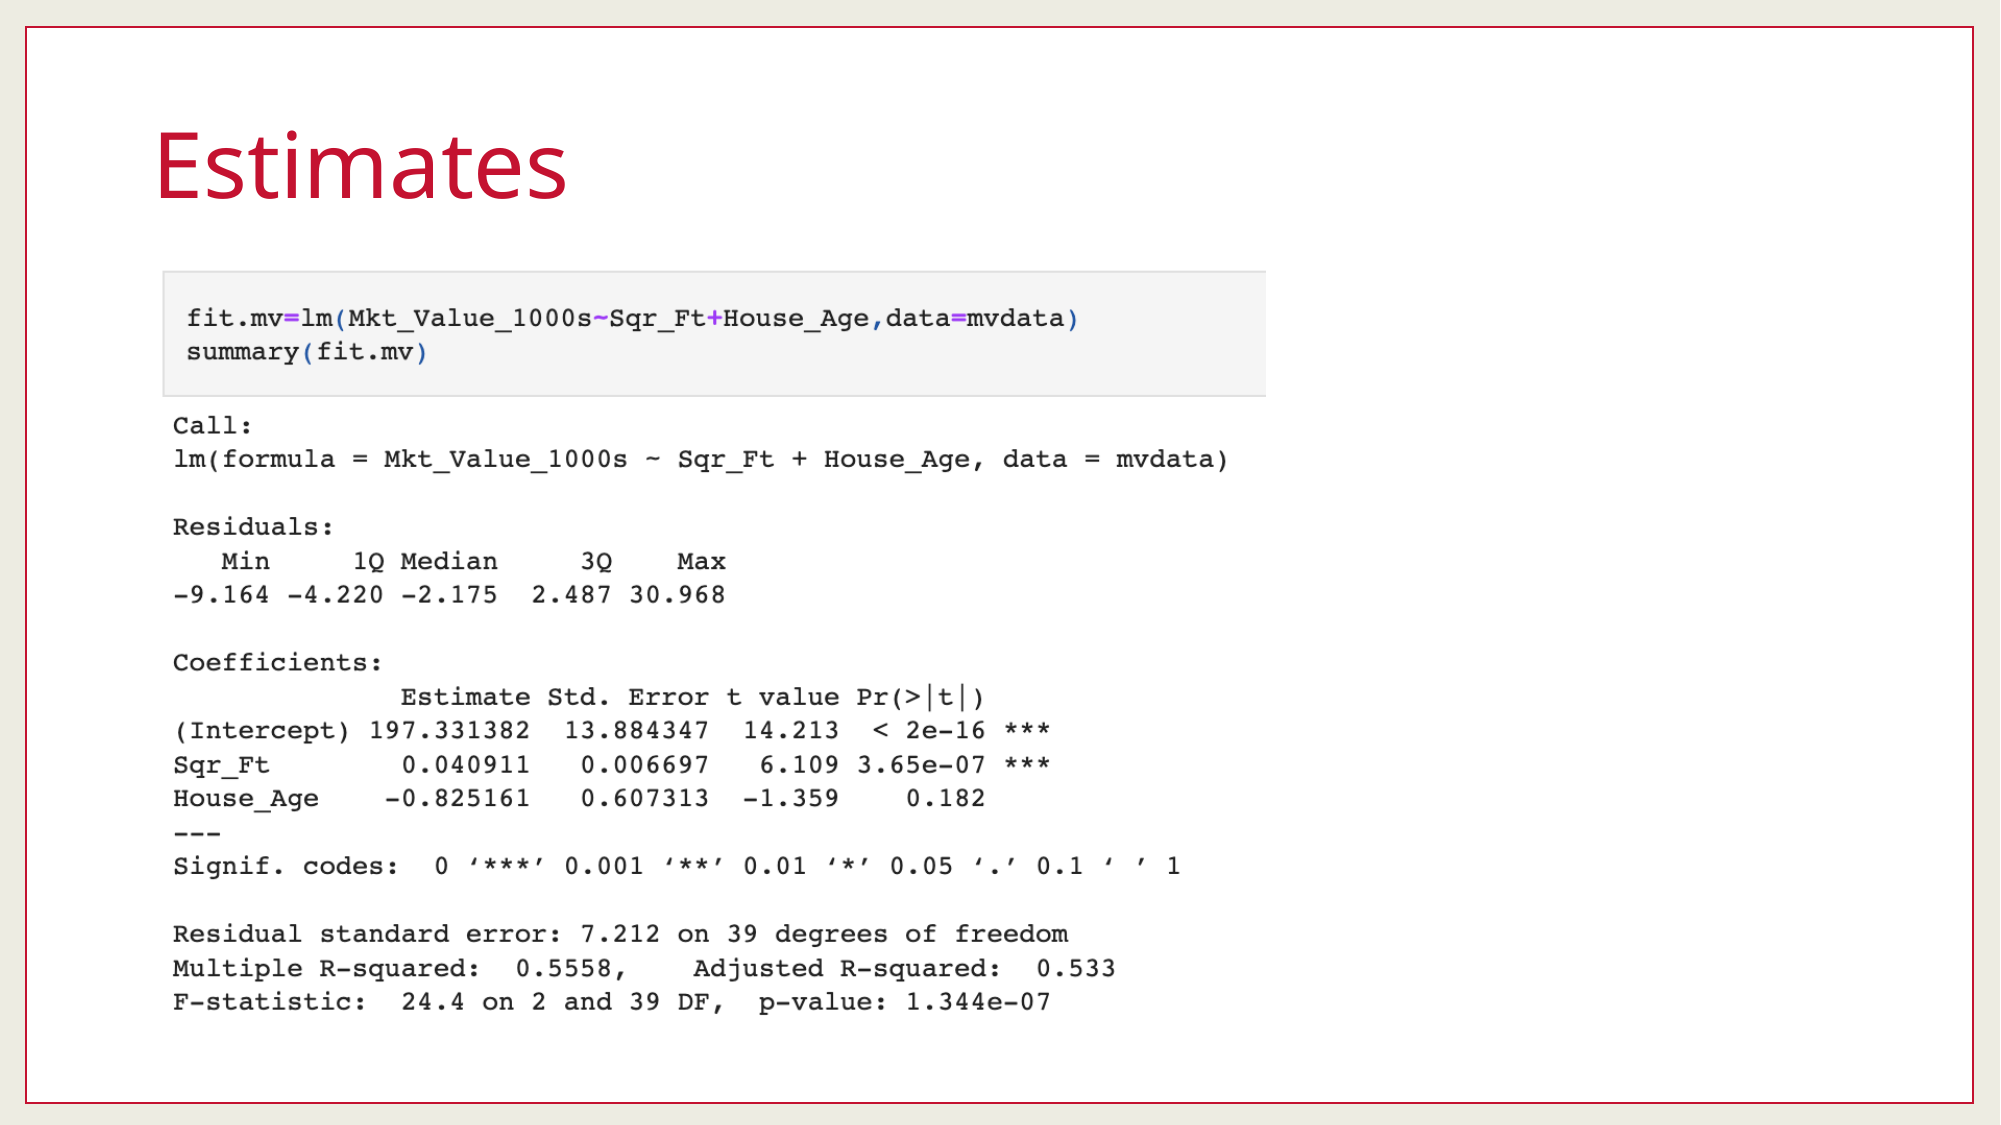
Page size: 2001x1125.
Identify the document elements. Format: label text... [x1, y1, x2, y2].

picture [150, 254, 1266, 1041]
title Estimates [137, 59, 1945, 278]
